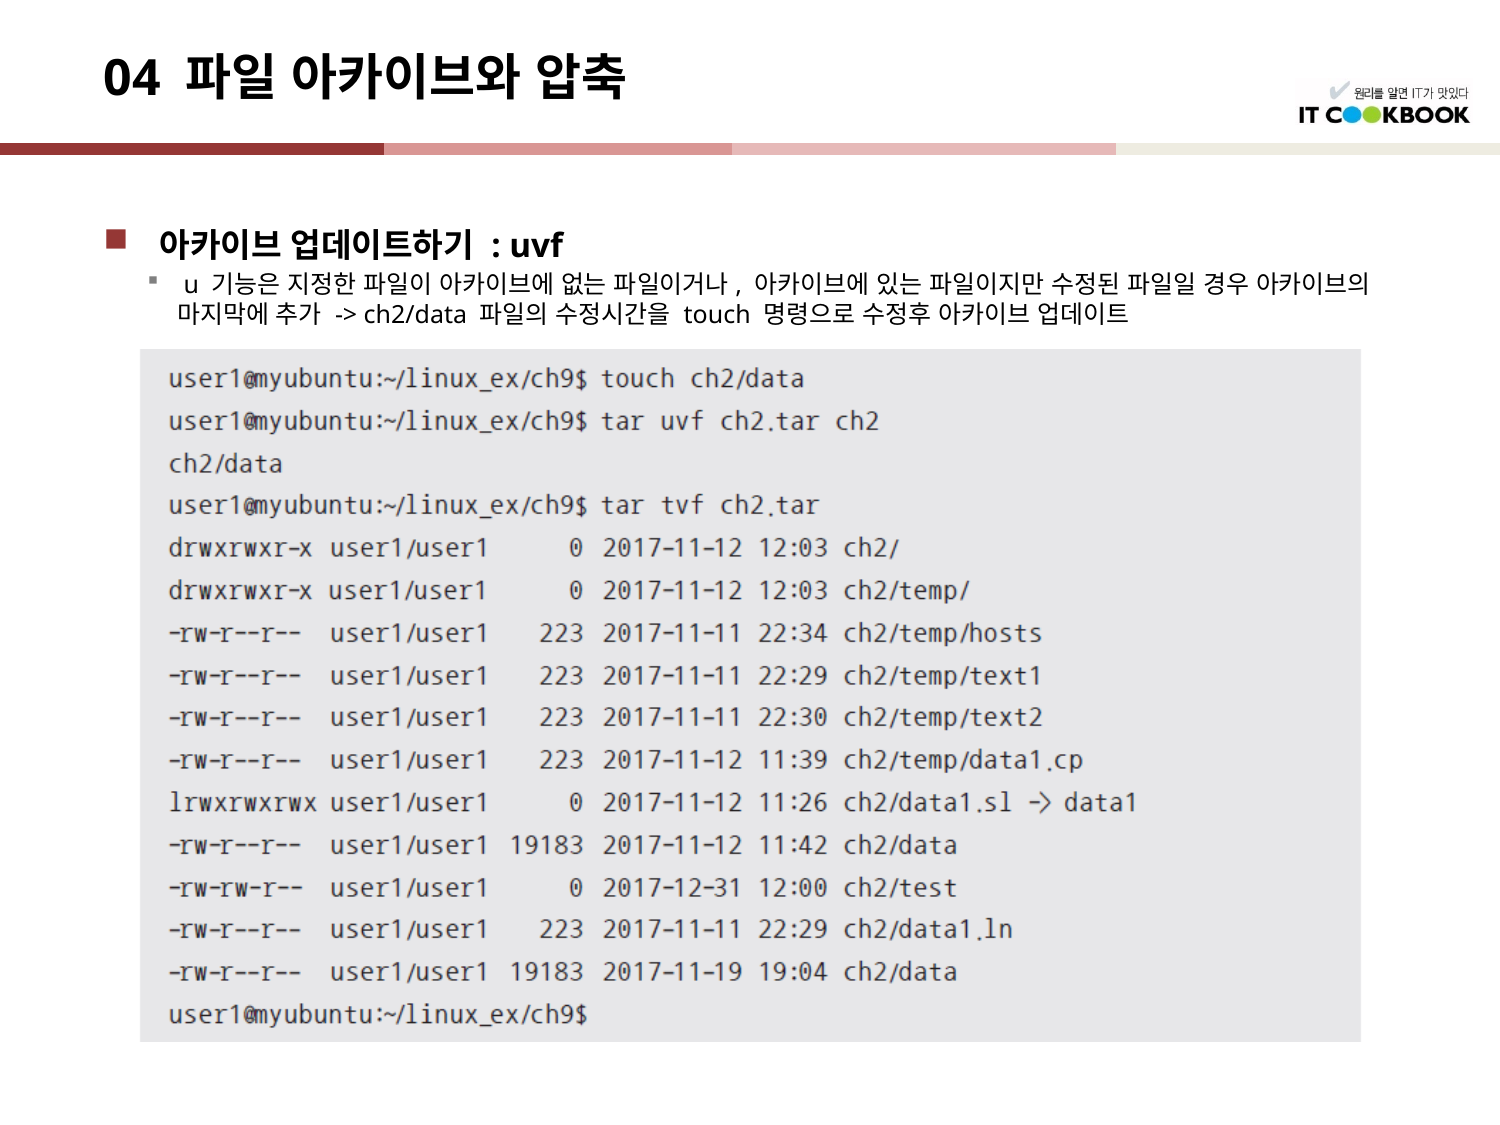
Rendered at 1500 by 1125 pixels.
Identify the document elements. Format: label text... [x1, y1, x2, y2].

list 아카이브 업데이트하기 : uvf u 기능은 지정한 파일이 아카이브에 없는 파일이거나, 아카이브에 있는 파일이지만 수정된 파일일 경우 아카이브의 마지막에 추가 -> ch2/data 파일의 수정시간을 touch 명령으로 수정후 아카이브 업데이트 [88, 196, 1436, 1083]
picture [1295, 78, 1473, 125]
picture [136, 349, 1364, 1042]
title 04 파일 아카이브와 압축 [88, 30, 1330, 121]
